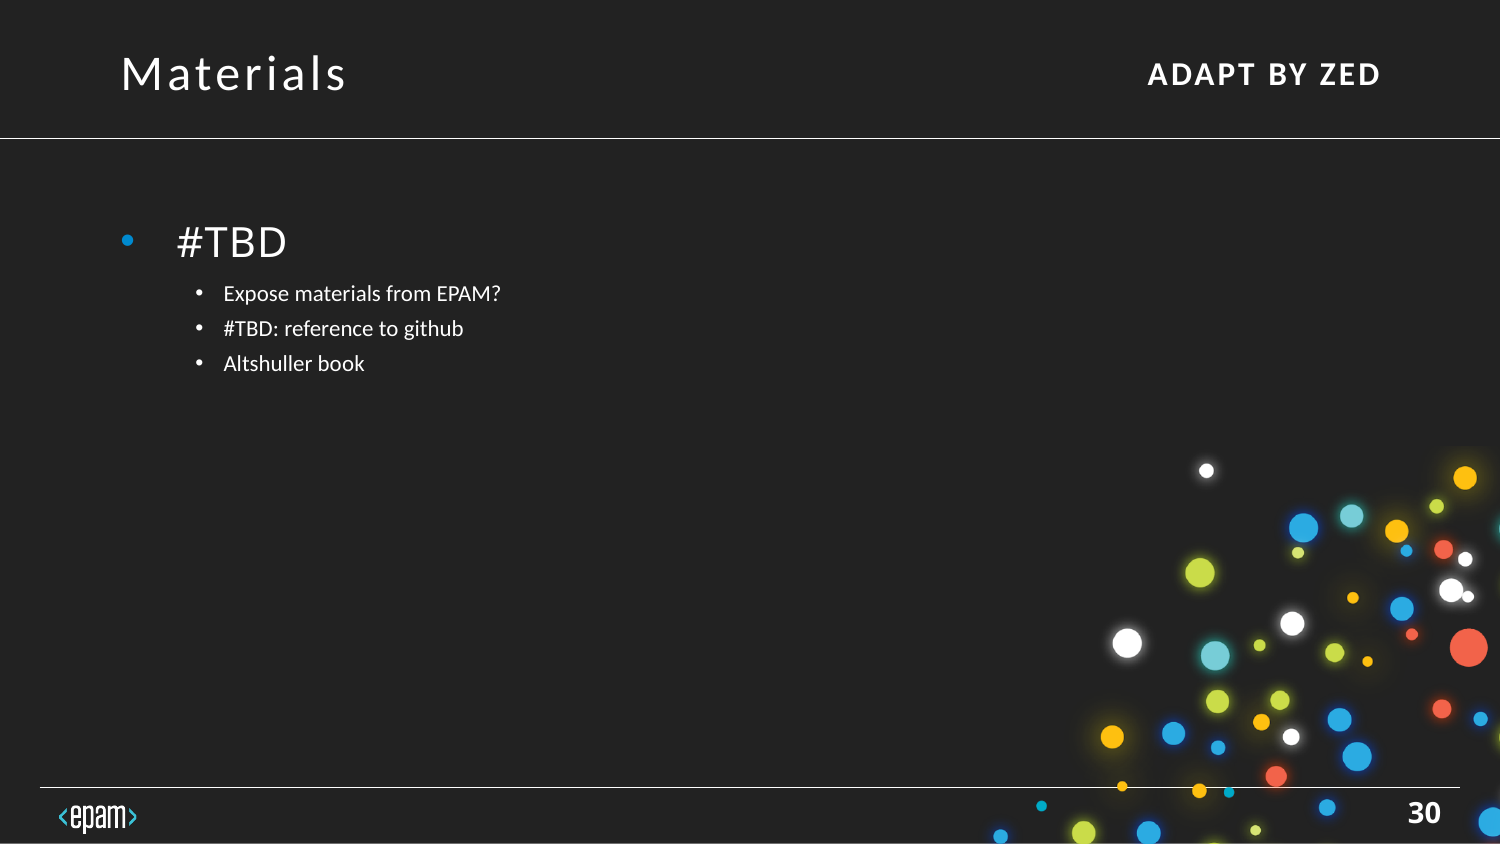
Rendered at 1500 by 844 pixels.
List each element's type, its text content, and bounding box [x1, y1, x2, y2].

slide_number 30 [1216, 791, 1442, 844]
list Materials [105, 43, 1058, 98]
picture [956, 446, 1500, 844]
list #TBD Expose materials from EPAM? #TBD: reference to github Altshuller book [105, 207, 1383, 706]
